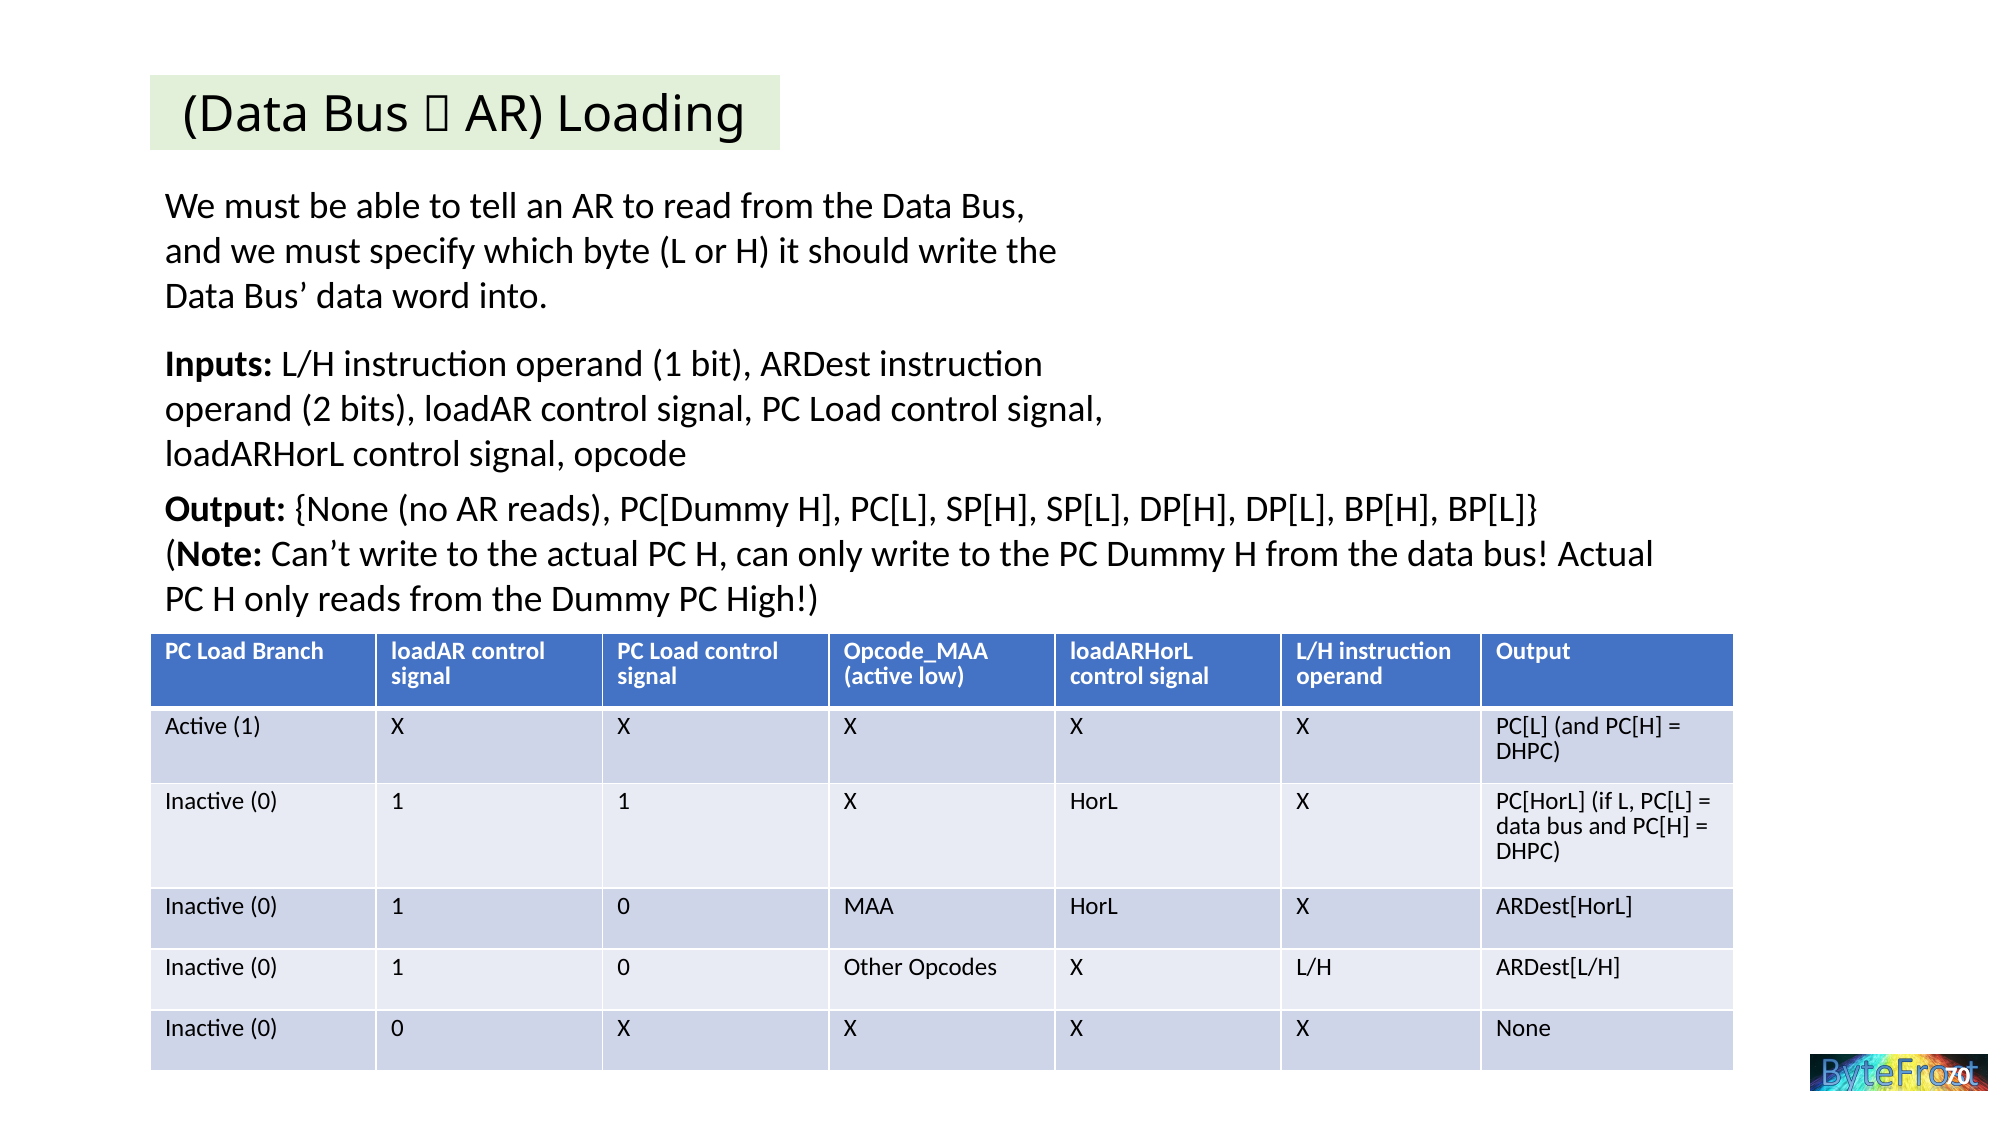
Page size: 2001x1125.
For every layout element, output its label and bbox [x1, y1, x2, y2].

table_header [830, 634, 1054, 706]
table_cell [1056, 950, 1280, 1009]
table_header [1056, 634, 1280, 706]
table_cell [377, 784, 602, 887]
table_cell [1056, 889, 1280, 948]
table_cell [1056, 1011, 1280, 1070]
table_cell [377, 889, 602, 948]
table_cell [1056, 711, 1280, 783]
table_cell [603, 889, 828, 948]
text_box [150, 332, 1671, 627]
table_cell [1482, 950, 1733, 1009]
table_cell [1482, 784, 1733, 887]
table_cell [1282, 1011, 1480, 1070]
table_cell [1282, 711, 1480, 783]
table_cell [1282, 889, 1480, 948]
table_header [1482, 634, 1733, 706]
table_cell [1482, 711, 1733, 783]
title [150, 75, 780, 150]
table_cell [151, 889, 375, 948]
table_cell [1056, 784, 1280, 887]
table_cell [603, 950, 828, 1009]
table_cell [151, 784, 375, 887]
table_cell [830, 950, 1054, 1009]
table_cell [1482, 889, 1733, 948]
table_cell [377, 711, 602, 783]
table_header [603, 634, 828, 706]
table_cell [1282, 784, 1480, 887]
table_cell [830, 711, 1054, 783]
table_cell [151, 950, 375, 1009]
table_cell [1282, 950, 1480, 1009]
table_header [151, 634, 375, 706]
table_cell [830, 1011, 1054, 1070]
table_cell [603, 711, 828, 783]
table_cell [830, 784, 1054, 887]
table_cell [377, 950, 602, 1009]
table_cell [151, 711, 375, 783]
table_cell [830, 889, 1054, 948]
table_cell [151, 1011, 375, 1070]
table_cell [603, 784, 828, 887]
text_box [150, 173, 1107, 324]
table_header [377, 634, 602, 706]
table_cell [1482, 1011, 1733, 1070]
picture [1810, 1054, 1988, 1091]
table_header [1282, 634, 1480, 706]
table_cell [377, 1011, 602, 1070]
table_cell [603, 1011, 828, 1070]
